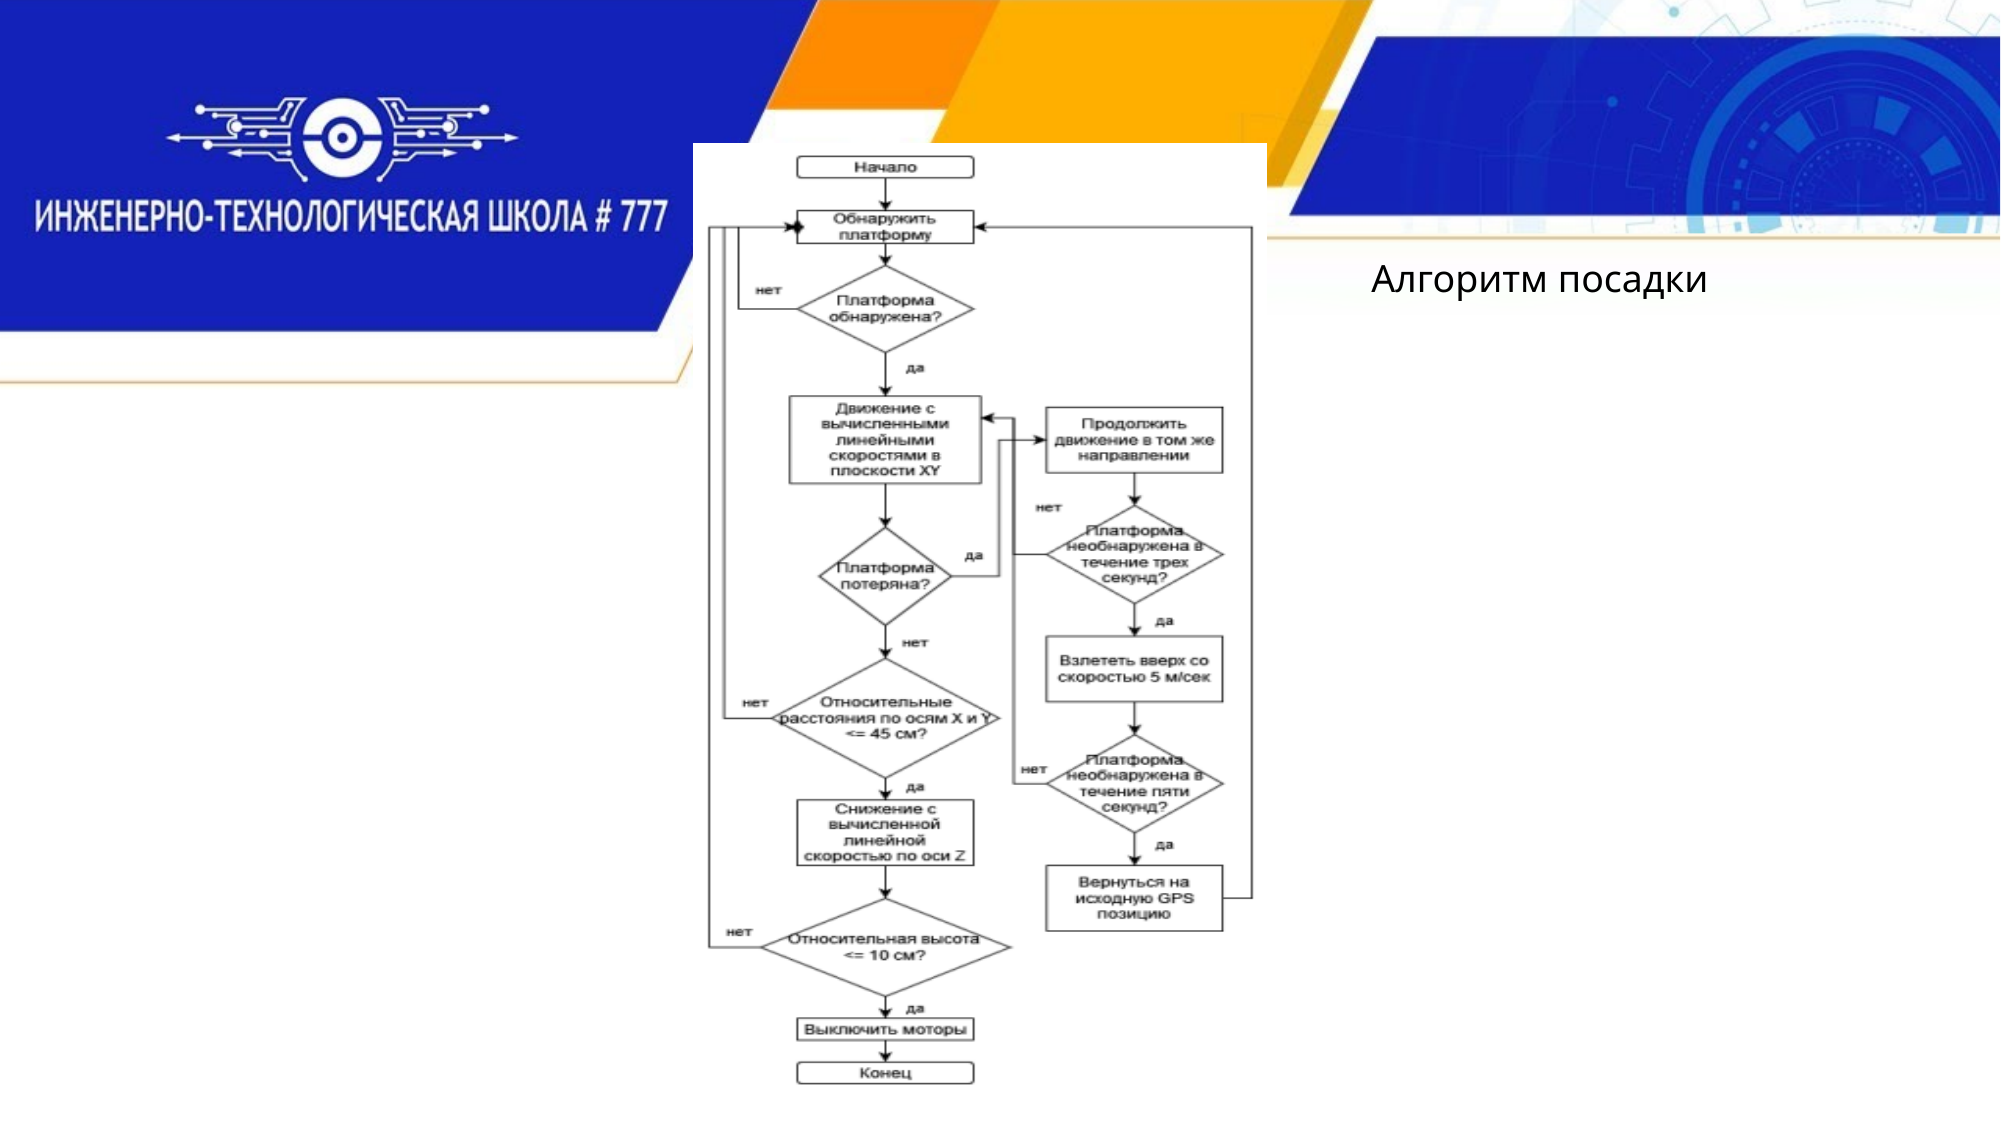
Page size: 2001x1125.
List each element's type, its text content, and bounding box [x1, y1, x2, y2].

picture [0, 0, 2001, 1125]
text_box Алгоритм посадки [1356, 247, 1724, 307]
